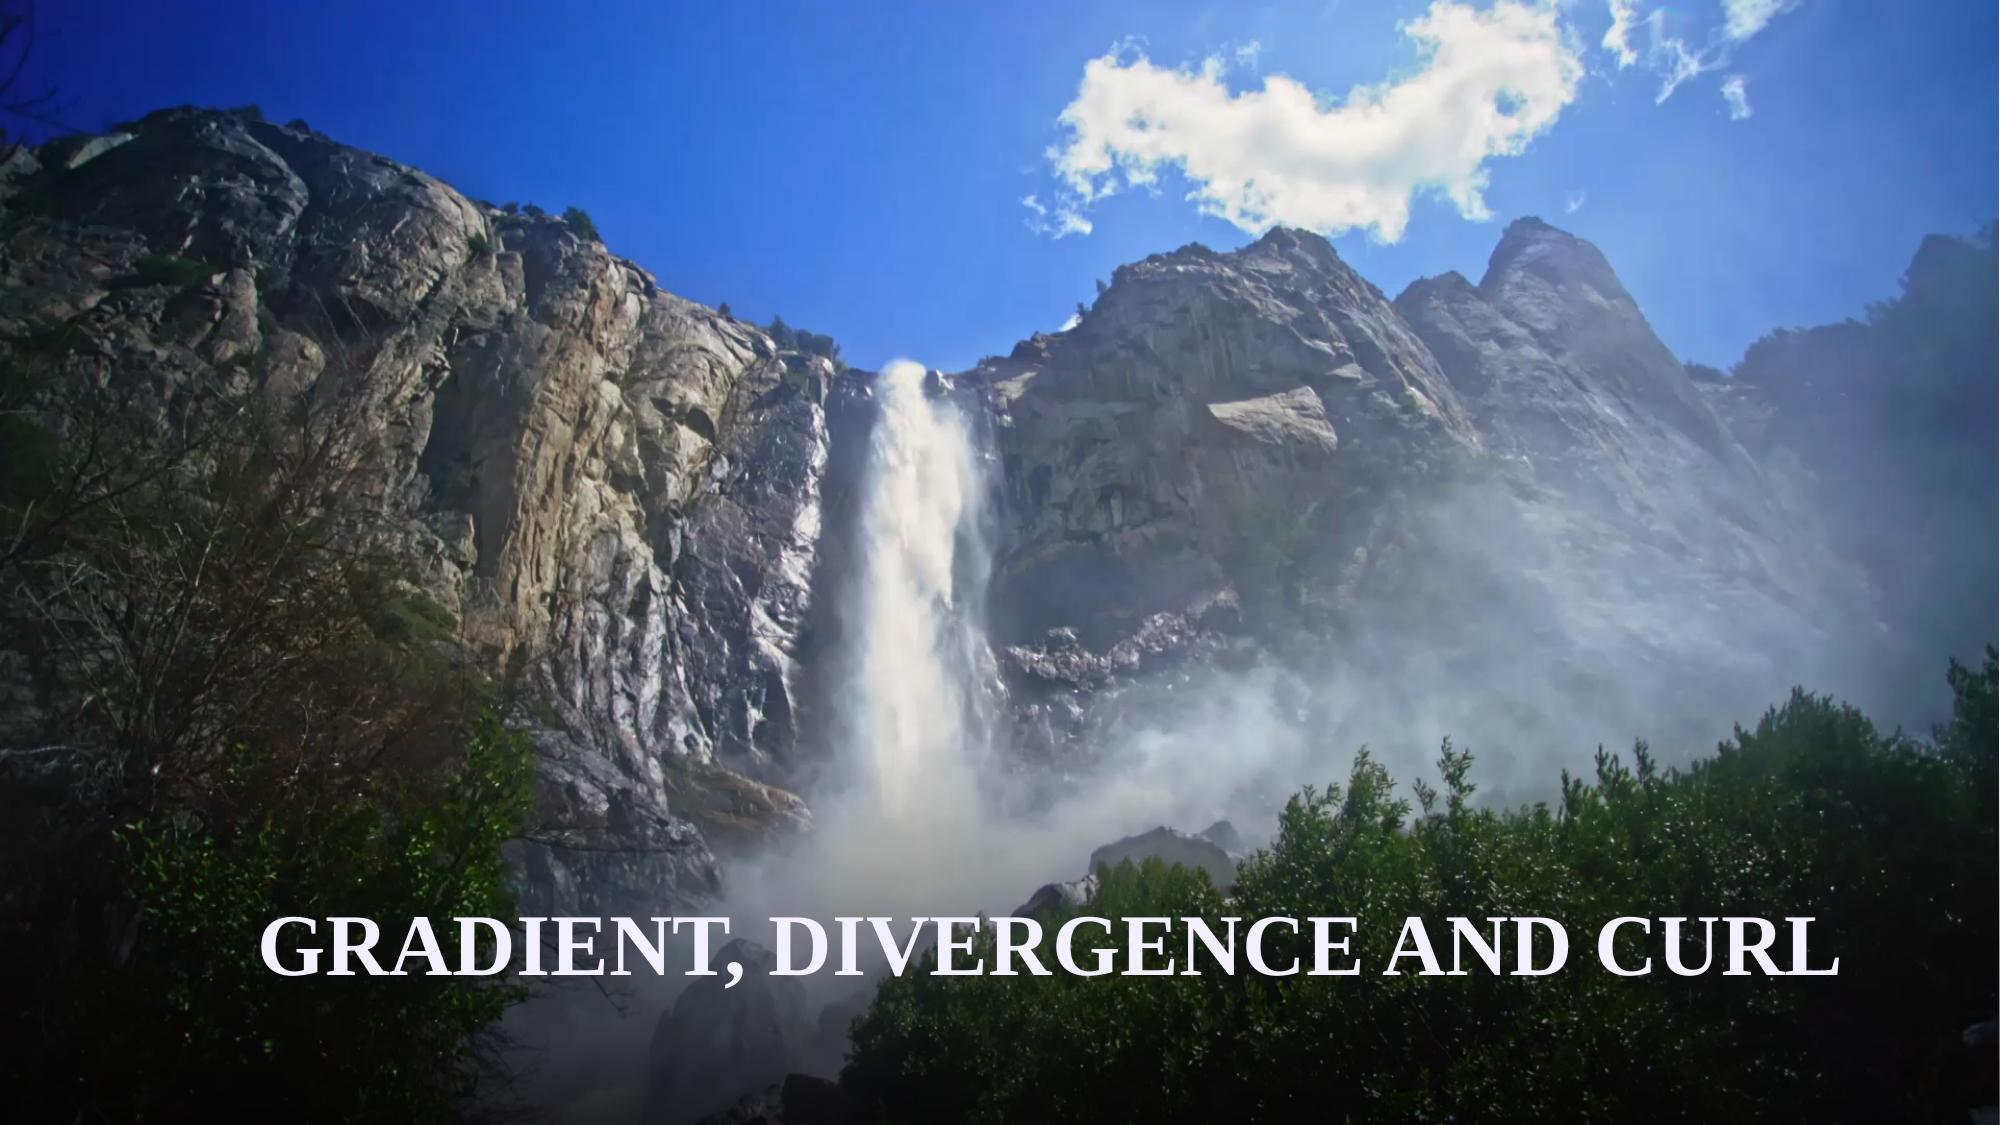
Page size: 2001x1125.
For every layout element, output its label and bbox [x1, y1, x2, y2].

text_box [0, 0, 2000, 1125]
